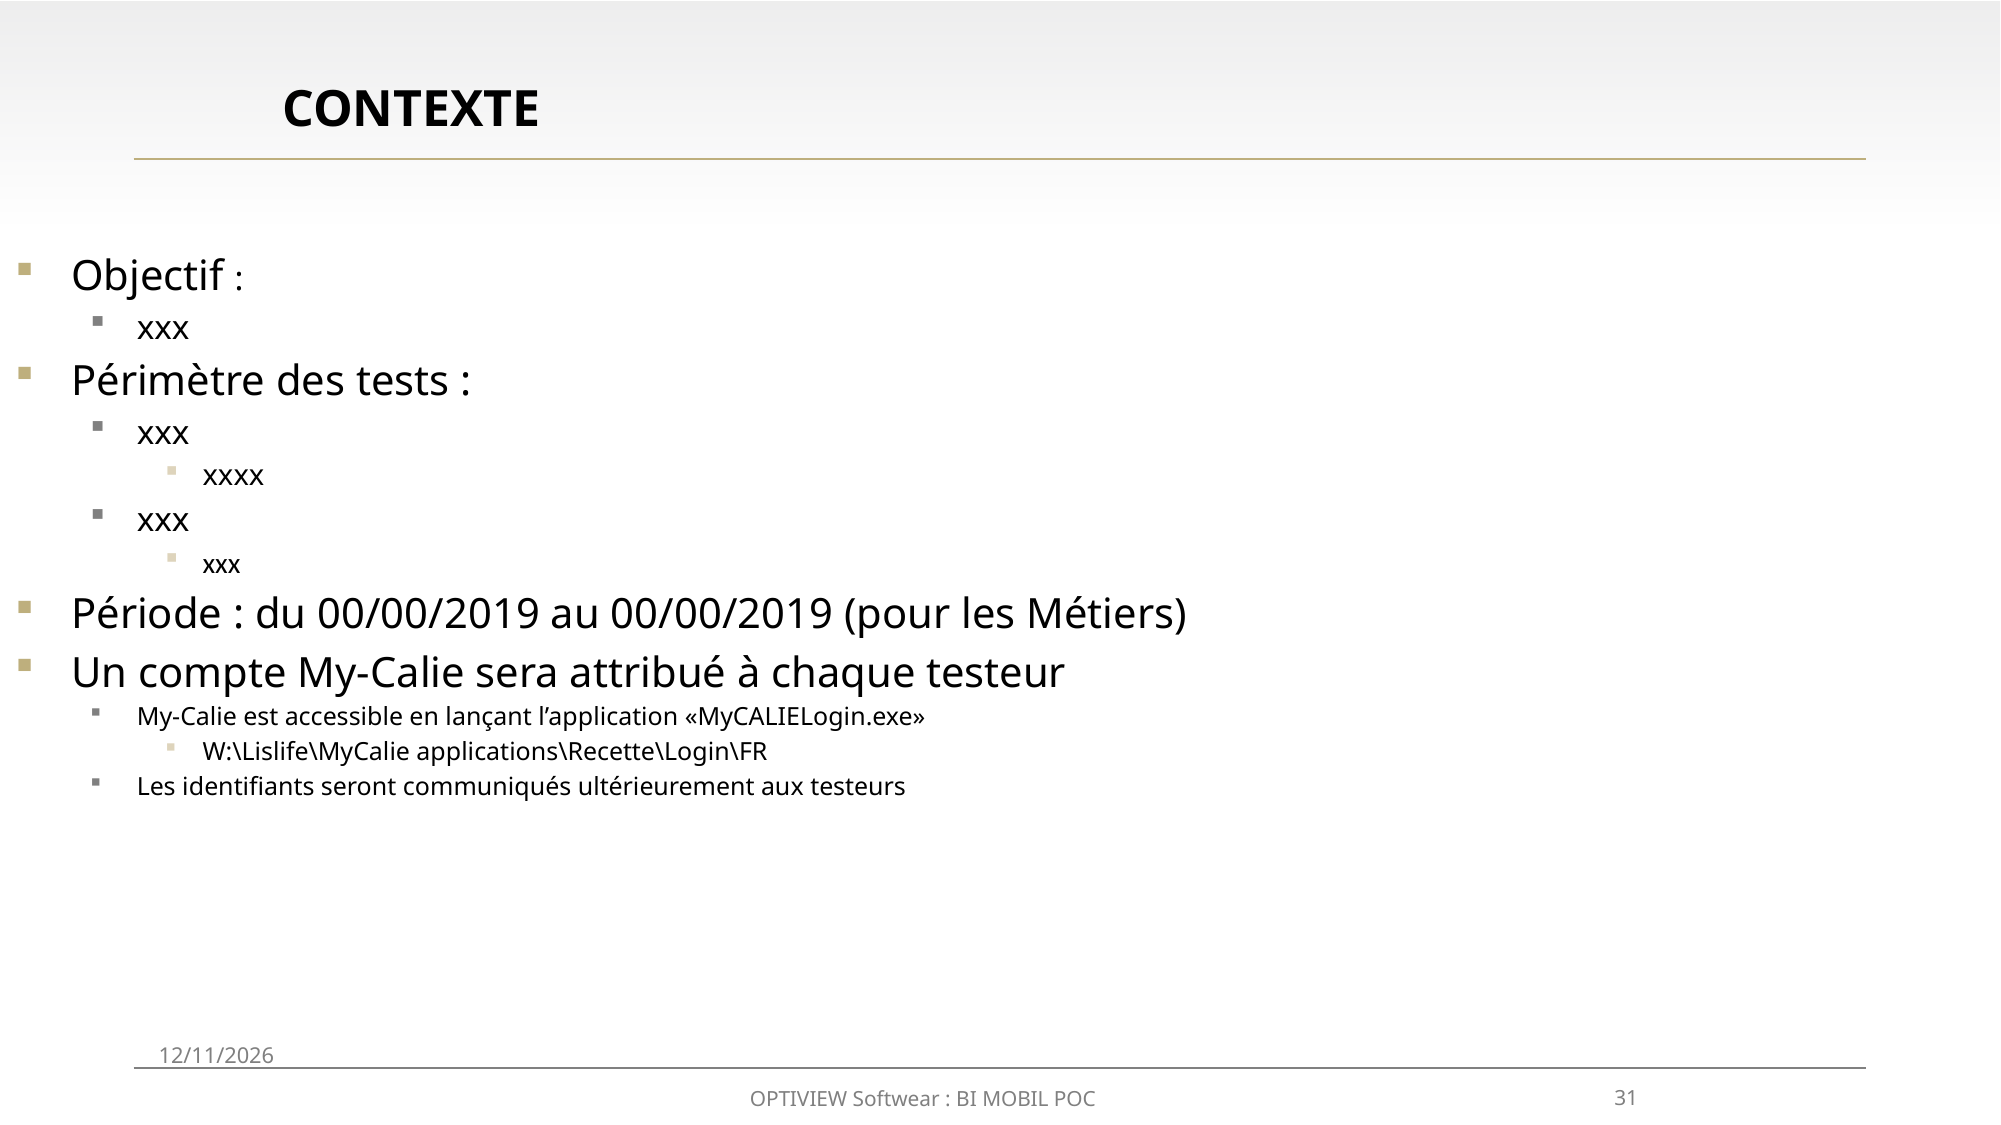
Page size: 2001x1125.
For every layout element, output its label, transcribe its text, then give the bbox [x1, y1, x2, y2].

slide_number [0, 1042, 433, 1071]
title Contexte [267, 66, 2000, 147]
list Objectif : xxx Périmètre des tests : xxx xxxx xxx xxx Période : du 00/00/2019 au 00/00/2019 (pour les Métiers) Un compte My-Calie sera attribué à chaque testeur My-Calie est accessible en lançant l’application «MyCALIELogin.exe» W:\Lislife\MyCalie applications\Recette\Login\FR Les identifiants seront communiqués ultérieurement aux testeurs [0, 241, 1733, 1012]
